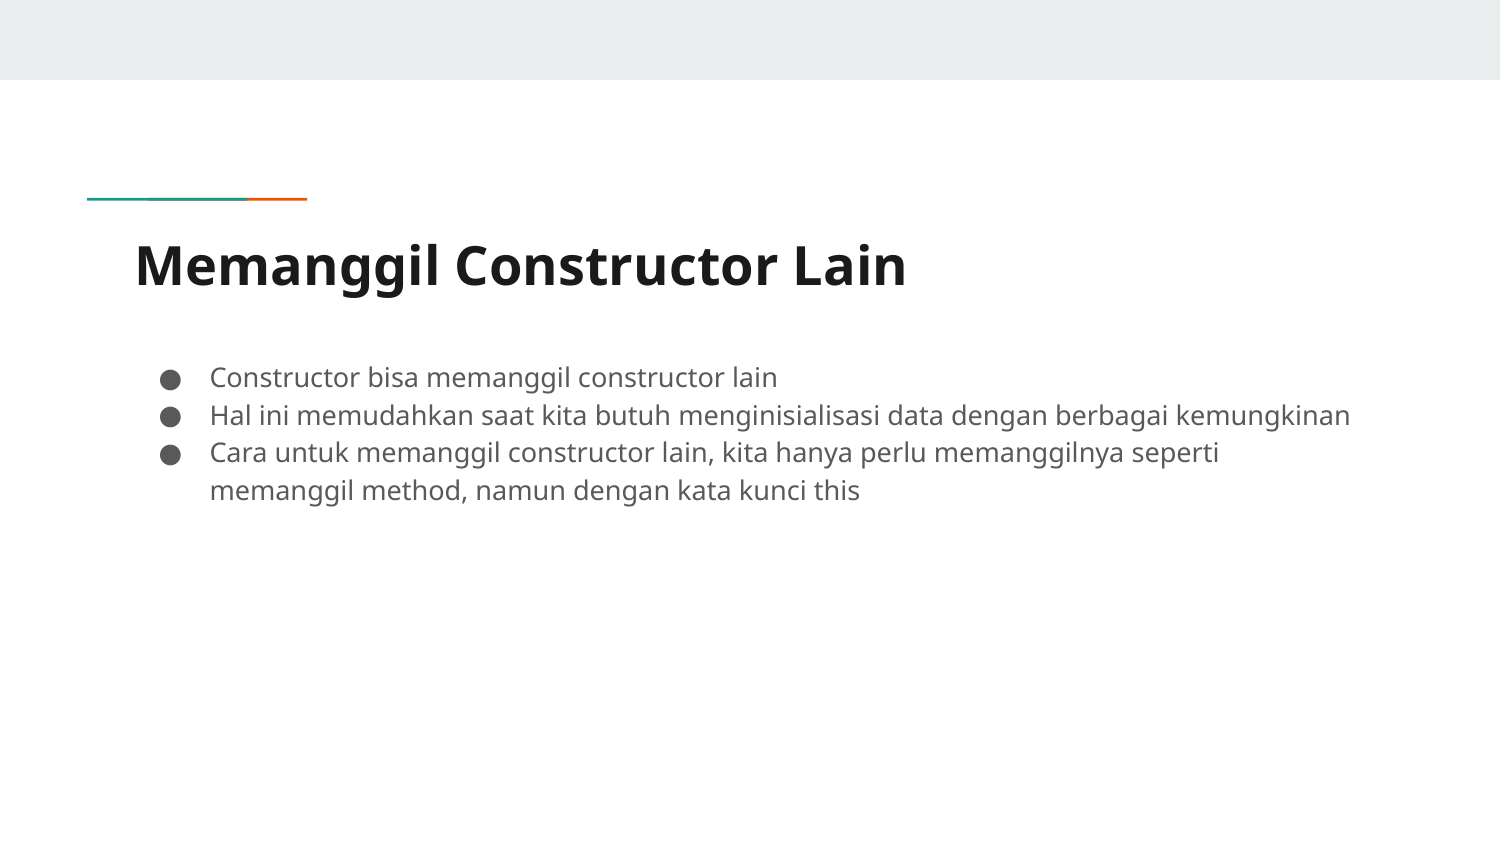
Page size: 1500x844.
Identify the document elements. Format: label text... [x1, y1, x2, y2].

list Constructor bisa memanggil constructor lain Hal ini memudahkan saat kita butuh menginisialisasi data dengan berbagai kemungkinan Cara untuk memanggil constructor lain, kita hanya perlu memanggilnya seperti memanggil method, namun dengan kata kunci this [119, 341, 1381, 712]
title Memanggil Constructor Lain [119, 216, 1381, 305]
